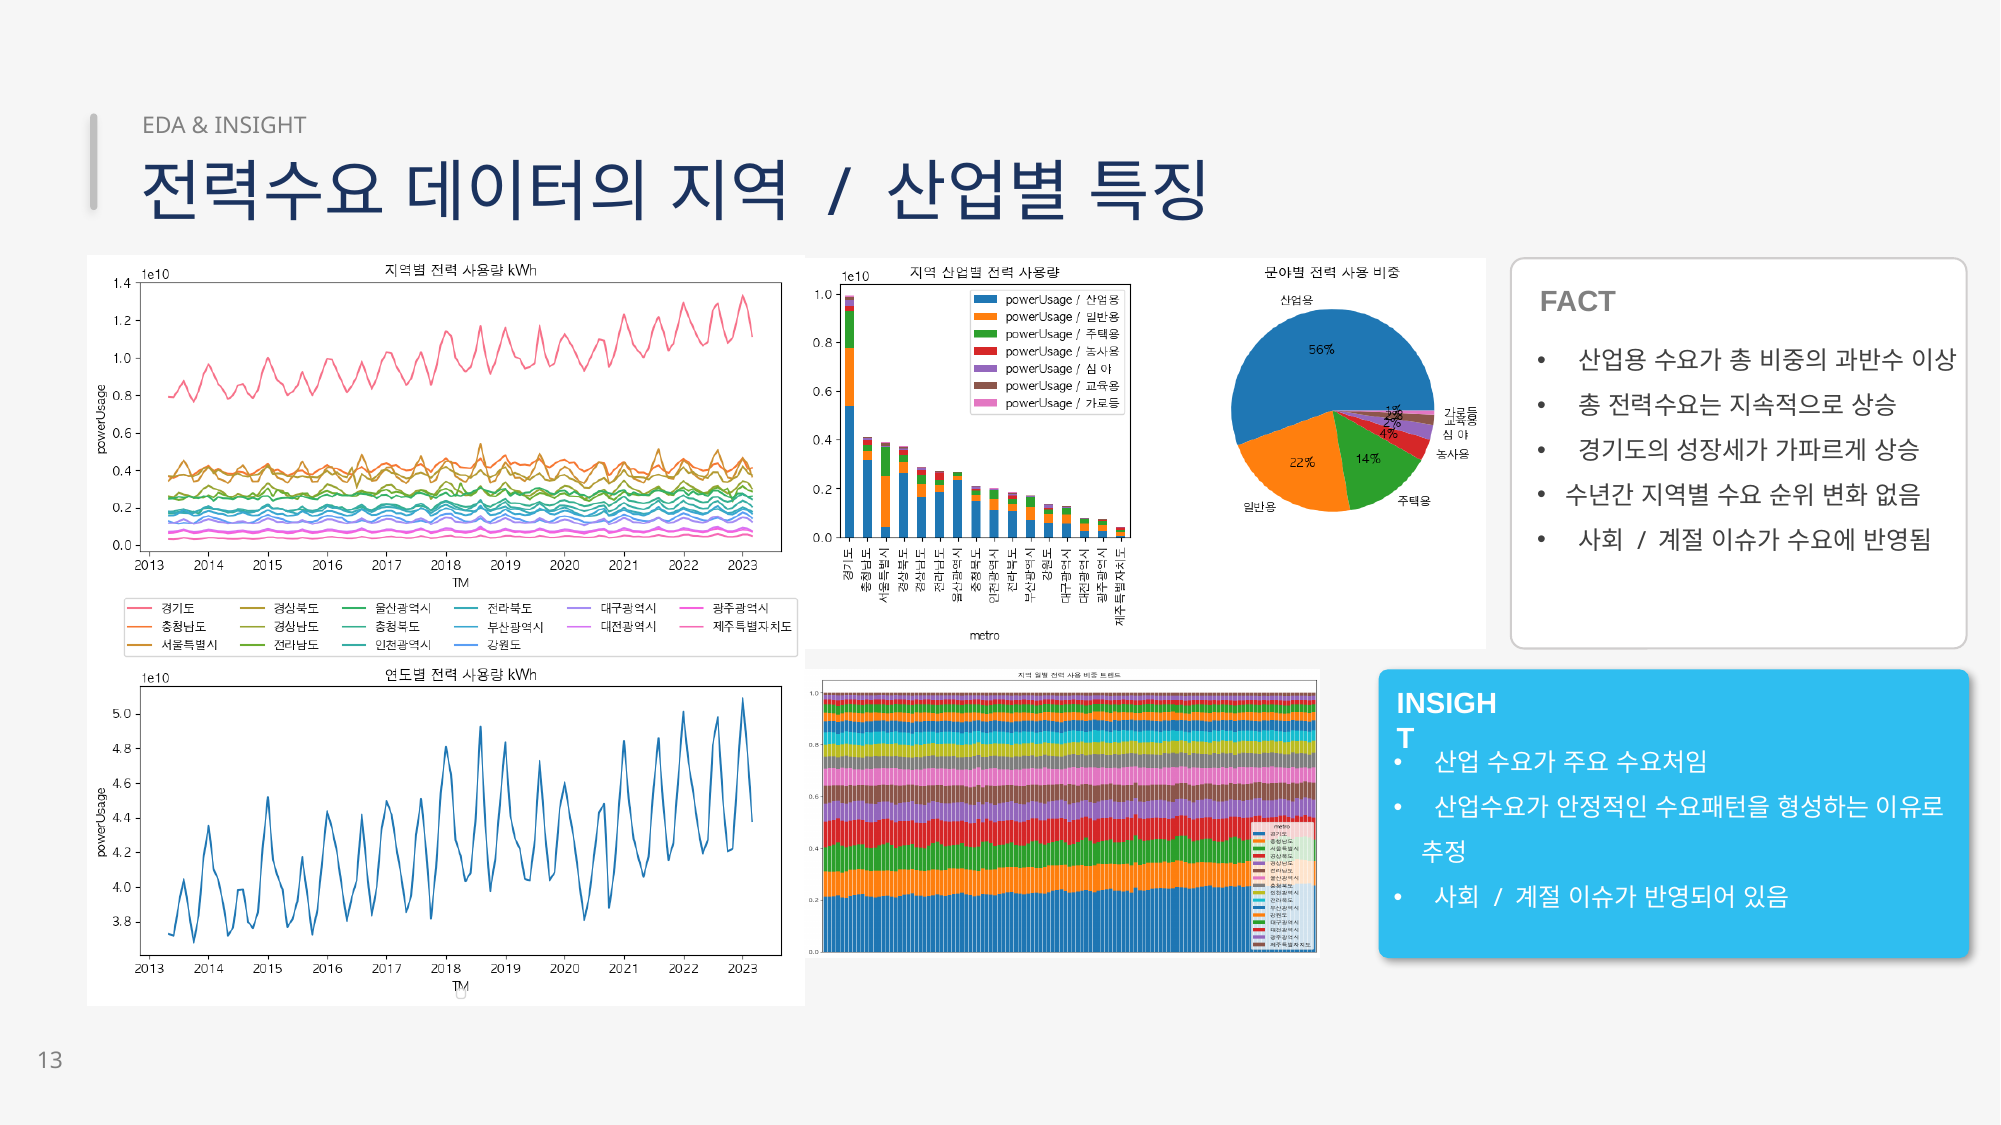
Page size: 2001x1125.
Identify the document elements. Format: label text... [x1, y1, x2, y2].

picture [87, 255, 1486, 1006]
text_box [1377, 668, 1971, 960]
text_box [1509, 257, 1968, 650]
text_box [89, 112, 99, 212]
text_box 산업 수요가 주요 수요처임 산업수요가 안정적인 수요패턴을 형성하는 이유로 추정 사회 / 계절 이슈가 반영되어 있음 [1393, 731, 1949, 912]
text_box EDA & INSIGHT [127, 103, 322, 146]
text_box 13 [22, 1038, 93, 1103]
text_box 산업용 수요가 총 비중의 과반수 이상 총 전력수요는 지속적으로 상승 경기도의 성장세가 가파르게 상승 수년간 지역별 수요 순위 변화 없음 사회 / 계절 이슈가 수요에 반영됨 [1537, 329, 1965, 555]
text_box INSIGHT [1393, 681, 1511, 758]
text_box 전력수요 데이터의 지역 / 산업별 특징 [125, 141, 1813, 237]
text_box FACT [1536, 279, 1655, 321]
